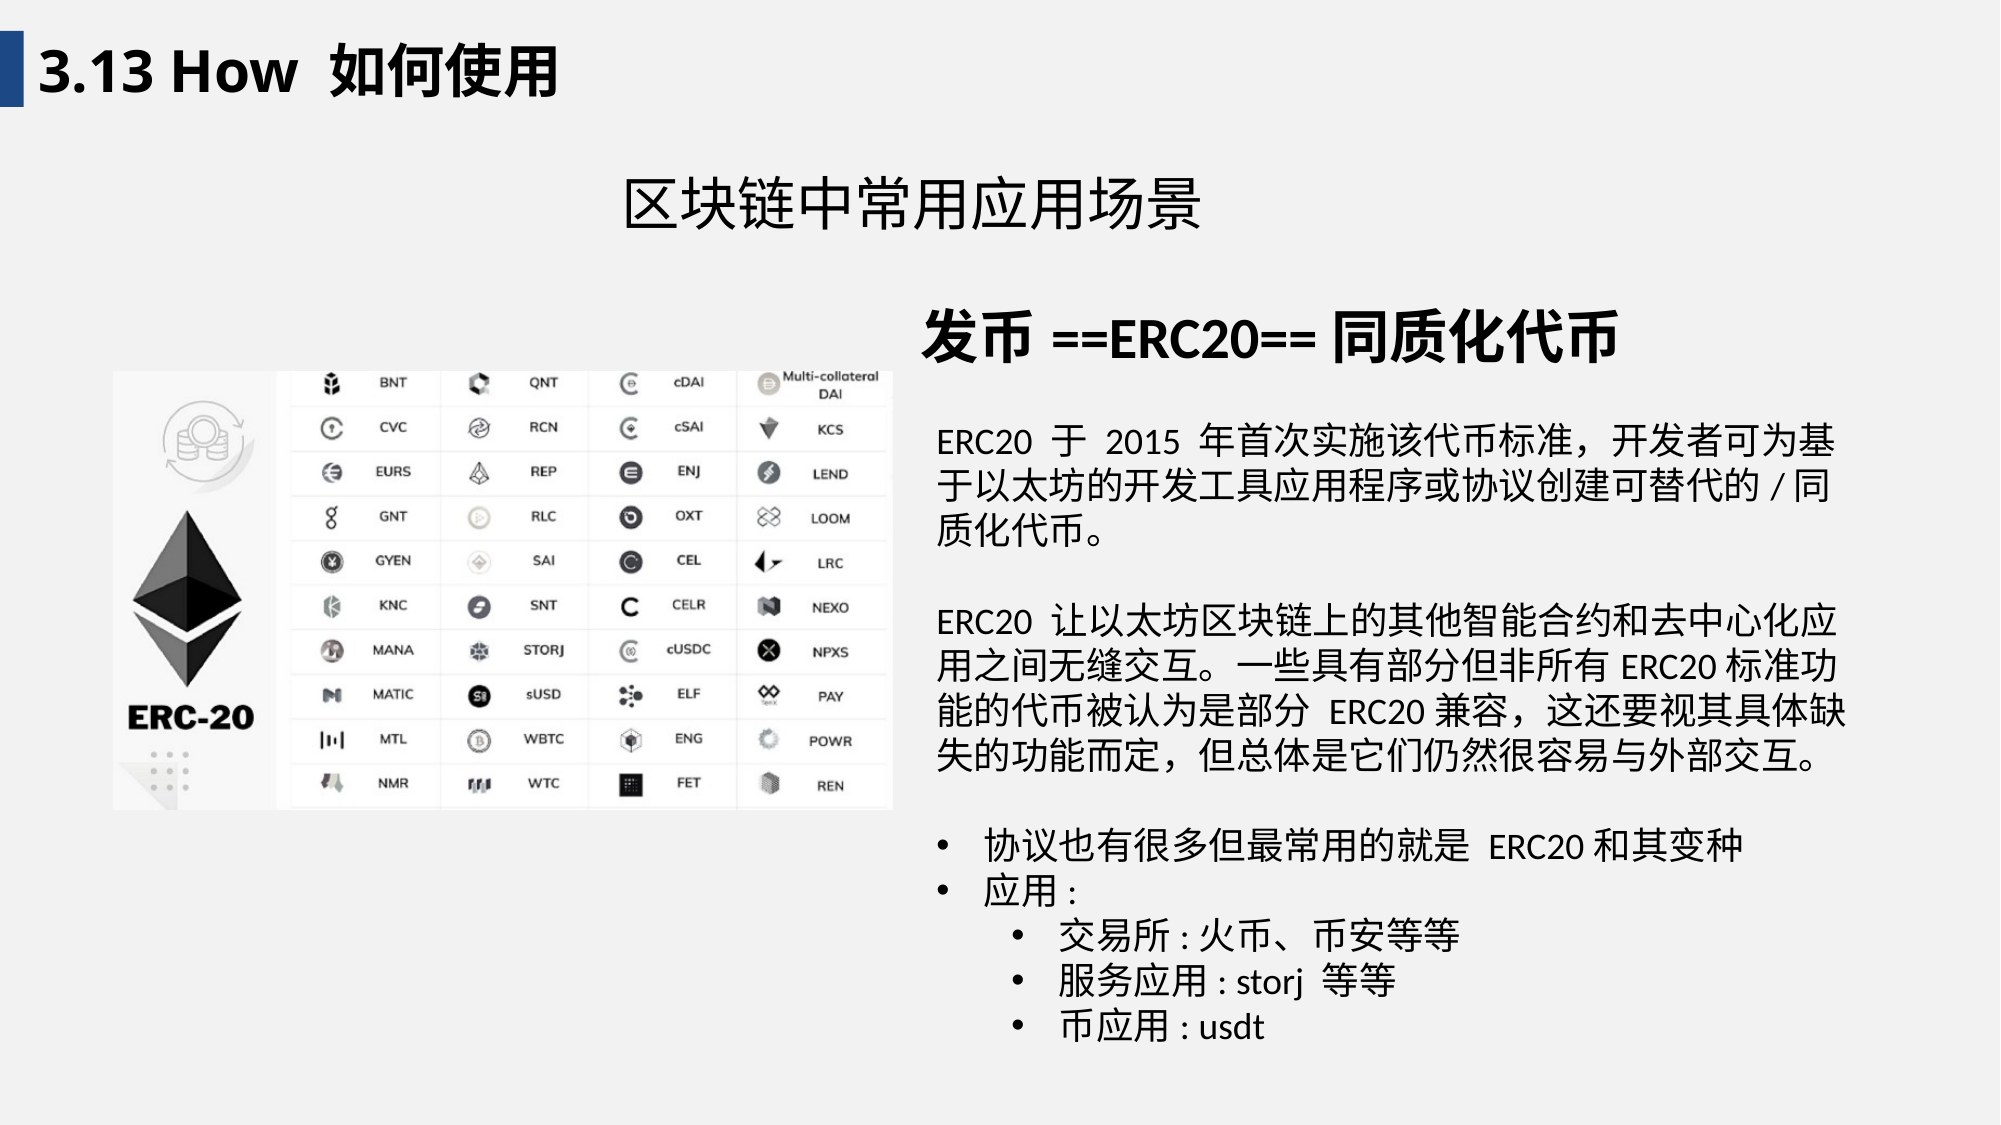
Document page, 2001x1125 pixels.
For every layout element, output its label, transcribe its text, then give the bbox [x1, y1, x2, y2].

text_box 3.13 How 如何使用 [23, 26, 659, 111]
picture [113, 371, 893, 810]
text_box 区块链中常用应用场景 [606, 159, 1219, 245]
text_box [0, 30, 23, 107]
text_box 发币==ERC20==同质化代币 [905, 293, 1841, 379]
text_box ERC20 于 2015 年首次实施该代币标准，开发者可为基于以太坊的开发工具应用程序或协议创建可替代的/同质化代币。 ERC20 让以太坊区块链上的其他智能合约和去中心化应用之间无缝交互。一些具有部分但非所有ERC20标准功能的代币被认为是部分 ERC20兼容，这还要视其具体缺失的功能而定，但总体是它们仍然很容易与外部交互。 协议也有很多但最常用的就是 ERC20和其变种 应用: 交易所:火币、币安等等 服务应用: storj 等等 币应用: usdt [921, 409, 1877, 1055]
